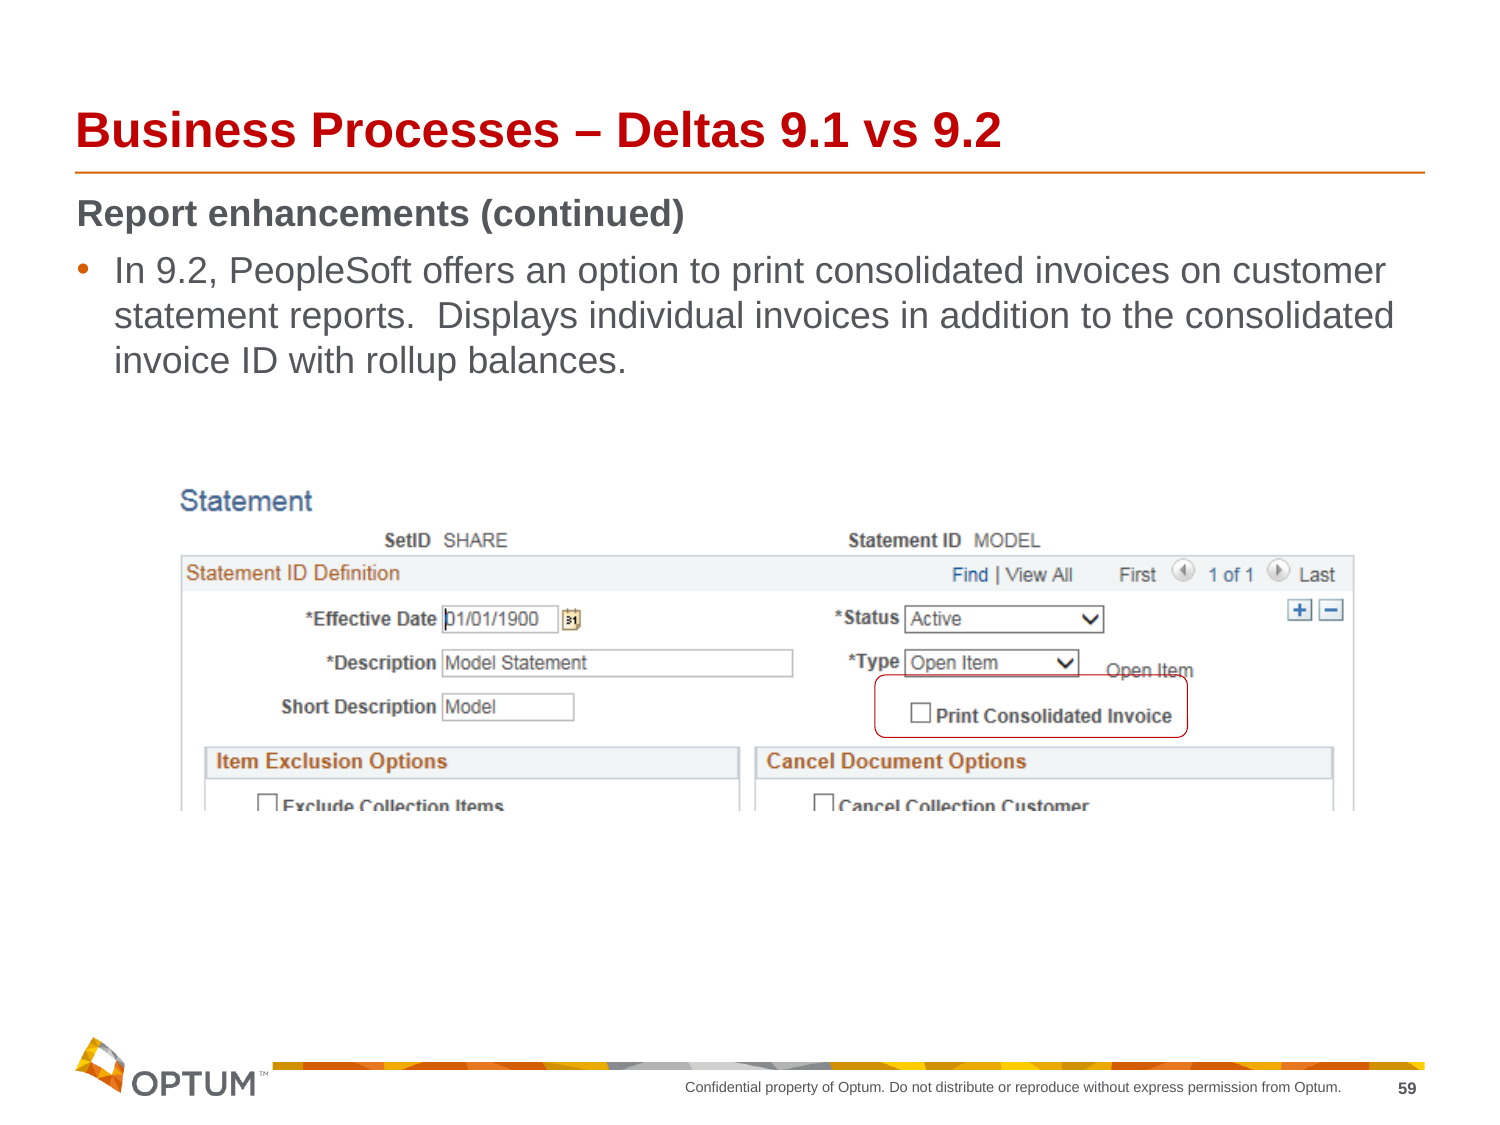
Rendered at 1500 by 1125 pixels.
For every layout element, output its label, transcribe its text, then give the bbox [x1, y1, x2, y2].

picture [75, 1037, 268, 1096]
title Business Processes – Deltas 9.1 vs 9.2 [75, 31, 1425, 158]
picture [155, 469, 1362, 811]
list Report enhancements (continued) In 9.2, PeopleSoft offers an option to print consolidated invoices on customer statement reports. Displays individual invoices in addition to the consolidated invoice ID with rollup balances. [76, 188, 1500, 417]
picture [273, 1062, 1425, 1070]
